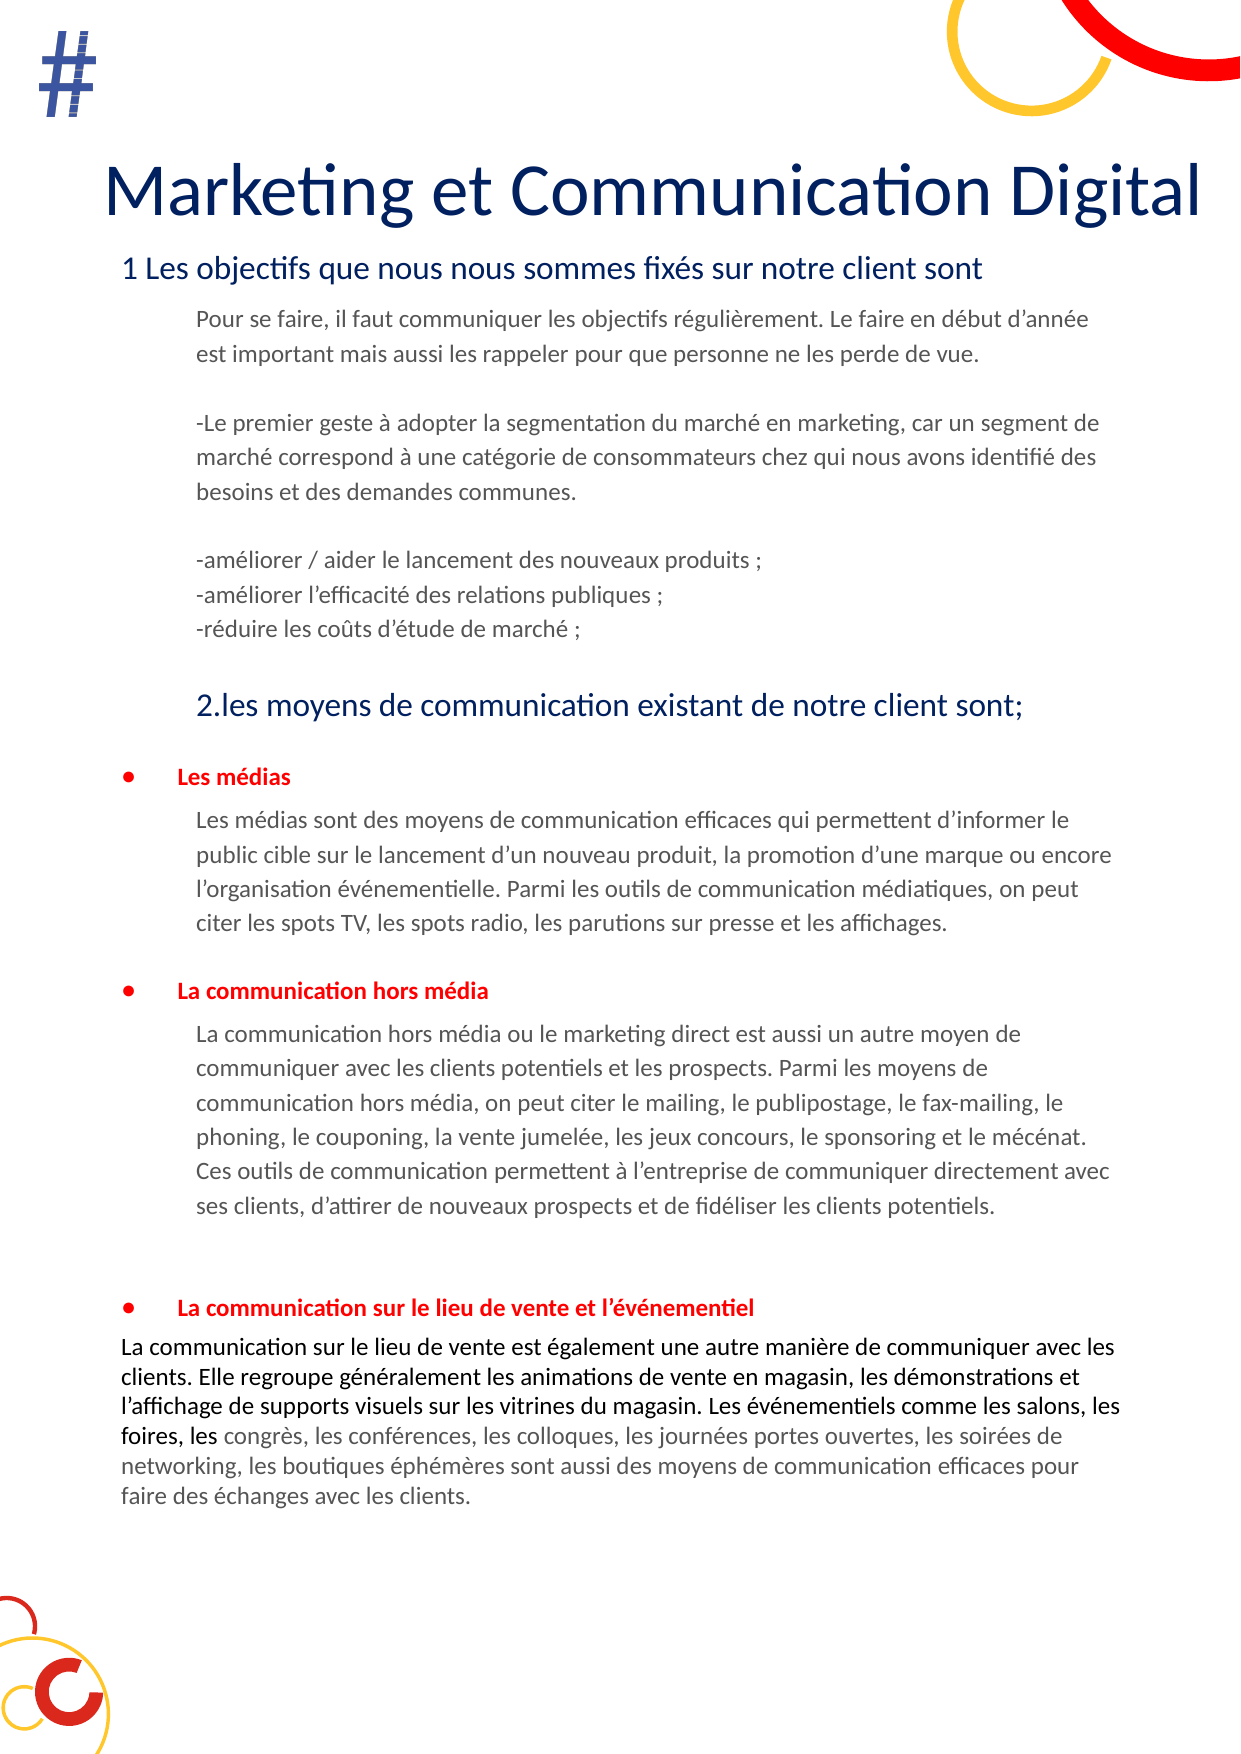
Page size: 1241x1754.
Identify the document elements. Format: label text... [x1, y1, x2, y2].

text_box 1 Les objectifs que nous nous sommes fixés sur notre client sont Pour se faire, il faut communiquer les objectifs régulièrement. Le faire en début d’année est important mais aussi les rappeler pour que personne ne les perde de vue. -Le premier geste à adopter la segmentation du marché en marketing, car un segment de marché correspond à une catégorie de consommateurs chez qui nous avons identifié des besoins et des demandes communes. -améliorer / aider le lancement des nouveaux produits ; -améliorer l’efficacité des relations publiques ; -réduire les coûts d’étude de marché ; 2.les moyens de communication existant de notre client sont; Les médias Les médias sont des moyens de communication efficaces qui permettent d’informer le public cible sur le lancement d’un nouveau produit, la promotion d’une marque ou encore l’organisation événementielle. Parmi les outils de communication médiatiques, on peut citer les spots TV, les spots radio, les parutions sur presse et les affichages. La communication hors média La communication hors média ou le marketing direct est aussi un autre moyen de communiquer avec les clients potentiels et les prospects. Parmi les moyens de communication hors média, on peut citer le mailing, le publipostage, le fax-mailing, le phoning, le couponing, la vente jumelée, les jeux concours, le sponsoring et le mécénat. Ces outils de communication permettent à l’entreprise de communiquer directement avec ses clients, d’attirer de nouveaux prospects et de fidéliser les clients potentiels. La communication sur le lieu de vente et l’événementiel La communication sur le lieu de vente est également une autre manière de communiquer avec les clients. Elle regroupe généralement les animations de vente en magasin, les démonstrations et l’affichage de supports visuels sur les vitrines du magasin. Les événementiels comme les salons, les foires, les congrès, les conférences, les colloques, les journées portes ouvertes, les soirées de networking, les boutiques éphémères sont aussi des moyens de communication efficaces pour faire des échanges avec les clients. [106, 232, 1139, 1547]
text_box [0, 1595, 111, 1754]
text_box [946, 0, 1241, 117]
text_box Marketing et Communication Digital [67, 132, 1223, 238]
picture [39, 31, 96, 117]
